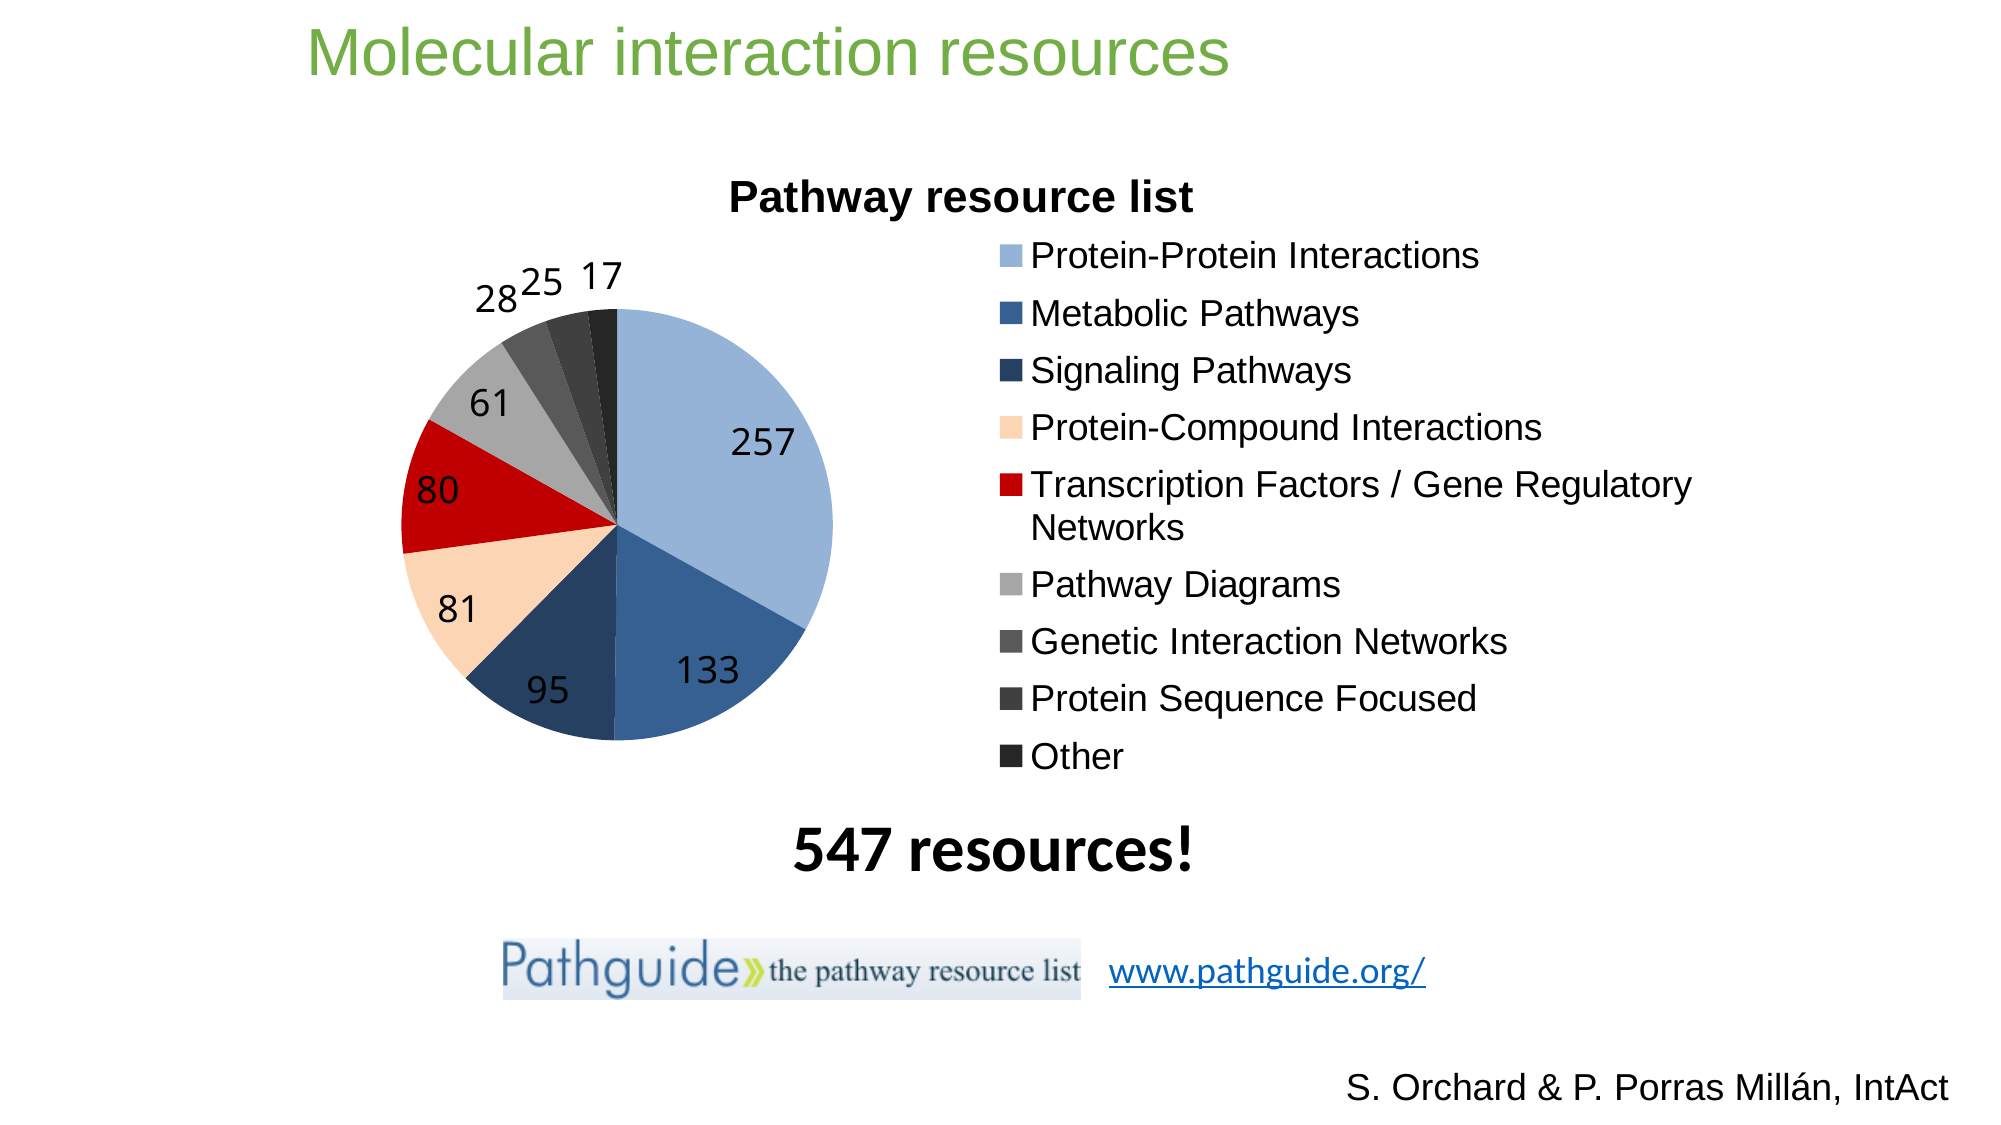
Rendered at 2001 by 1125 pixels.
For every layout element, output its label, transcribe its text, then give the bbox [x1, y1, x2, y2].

picture [503, 938, 1081, 1000]
title Molecular interaction resources [291, 0, 1642, 137]
chart [196, 137, 1727, 804]
text_box 547 resources! [777, 804, 1212, 892]
text_box www.pathguide.org/ [1093, 938, 1441, 998]
text_box S. Orchard & P. Porras Millán, IntAct [1331, 1056, 1975, 1116]
